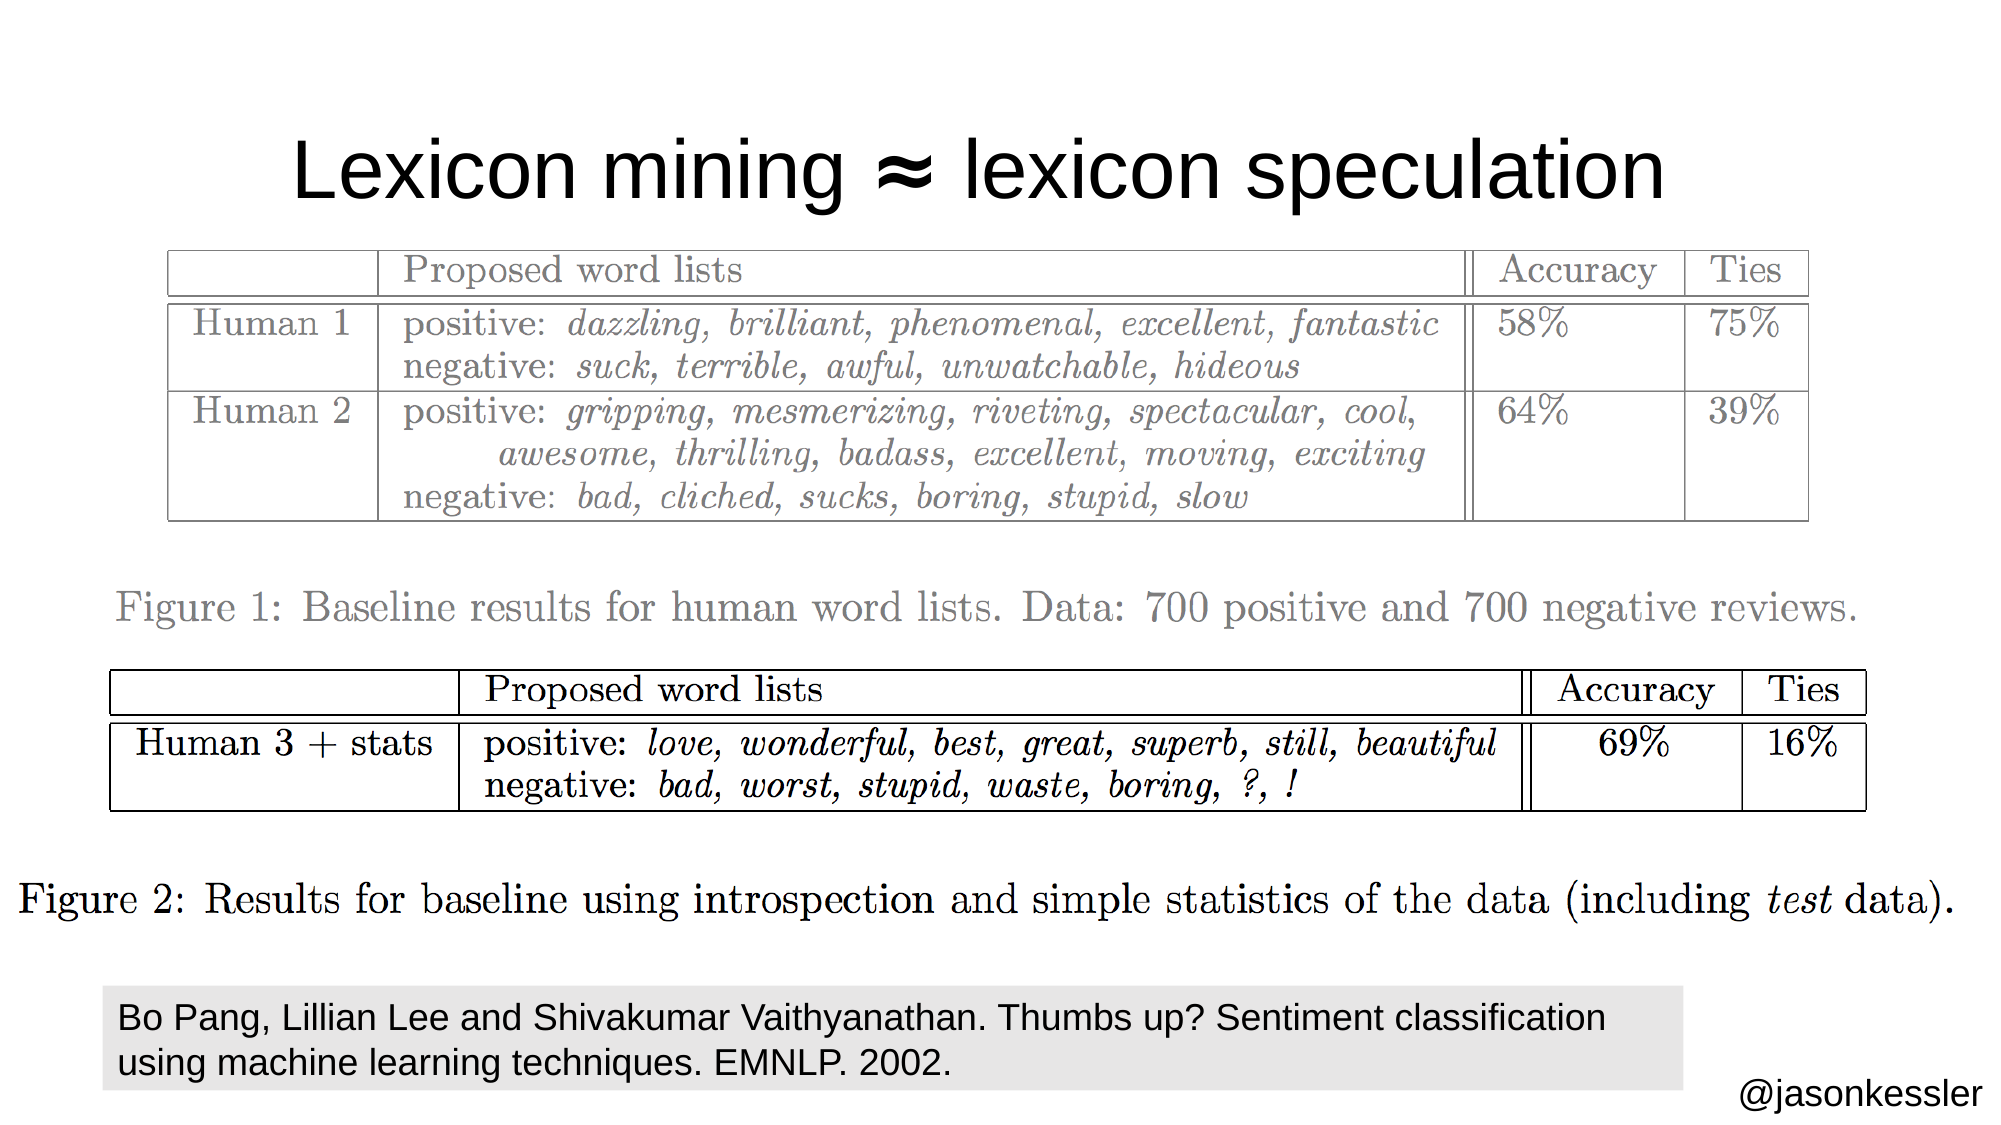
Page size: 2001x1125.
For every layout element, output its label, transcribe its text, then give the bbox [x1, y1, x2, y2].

text_box Lexicon mining ≈ lexicon speculation [276, 0, 1777, 216]
text_box @jasonkessler [1722, 1061, 1999, 1122]
picture [0, 651, 2000, 936]
text_box Bo Pang, Lillian Lee and Shivakumar Vaithyanathan. Thumbs up? Sentiment classification using machine learning techniques. EMNLP. 2002. [102, 985, 1684, 1091]
picture [0, 216, 2000, 639]
